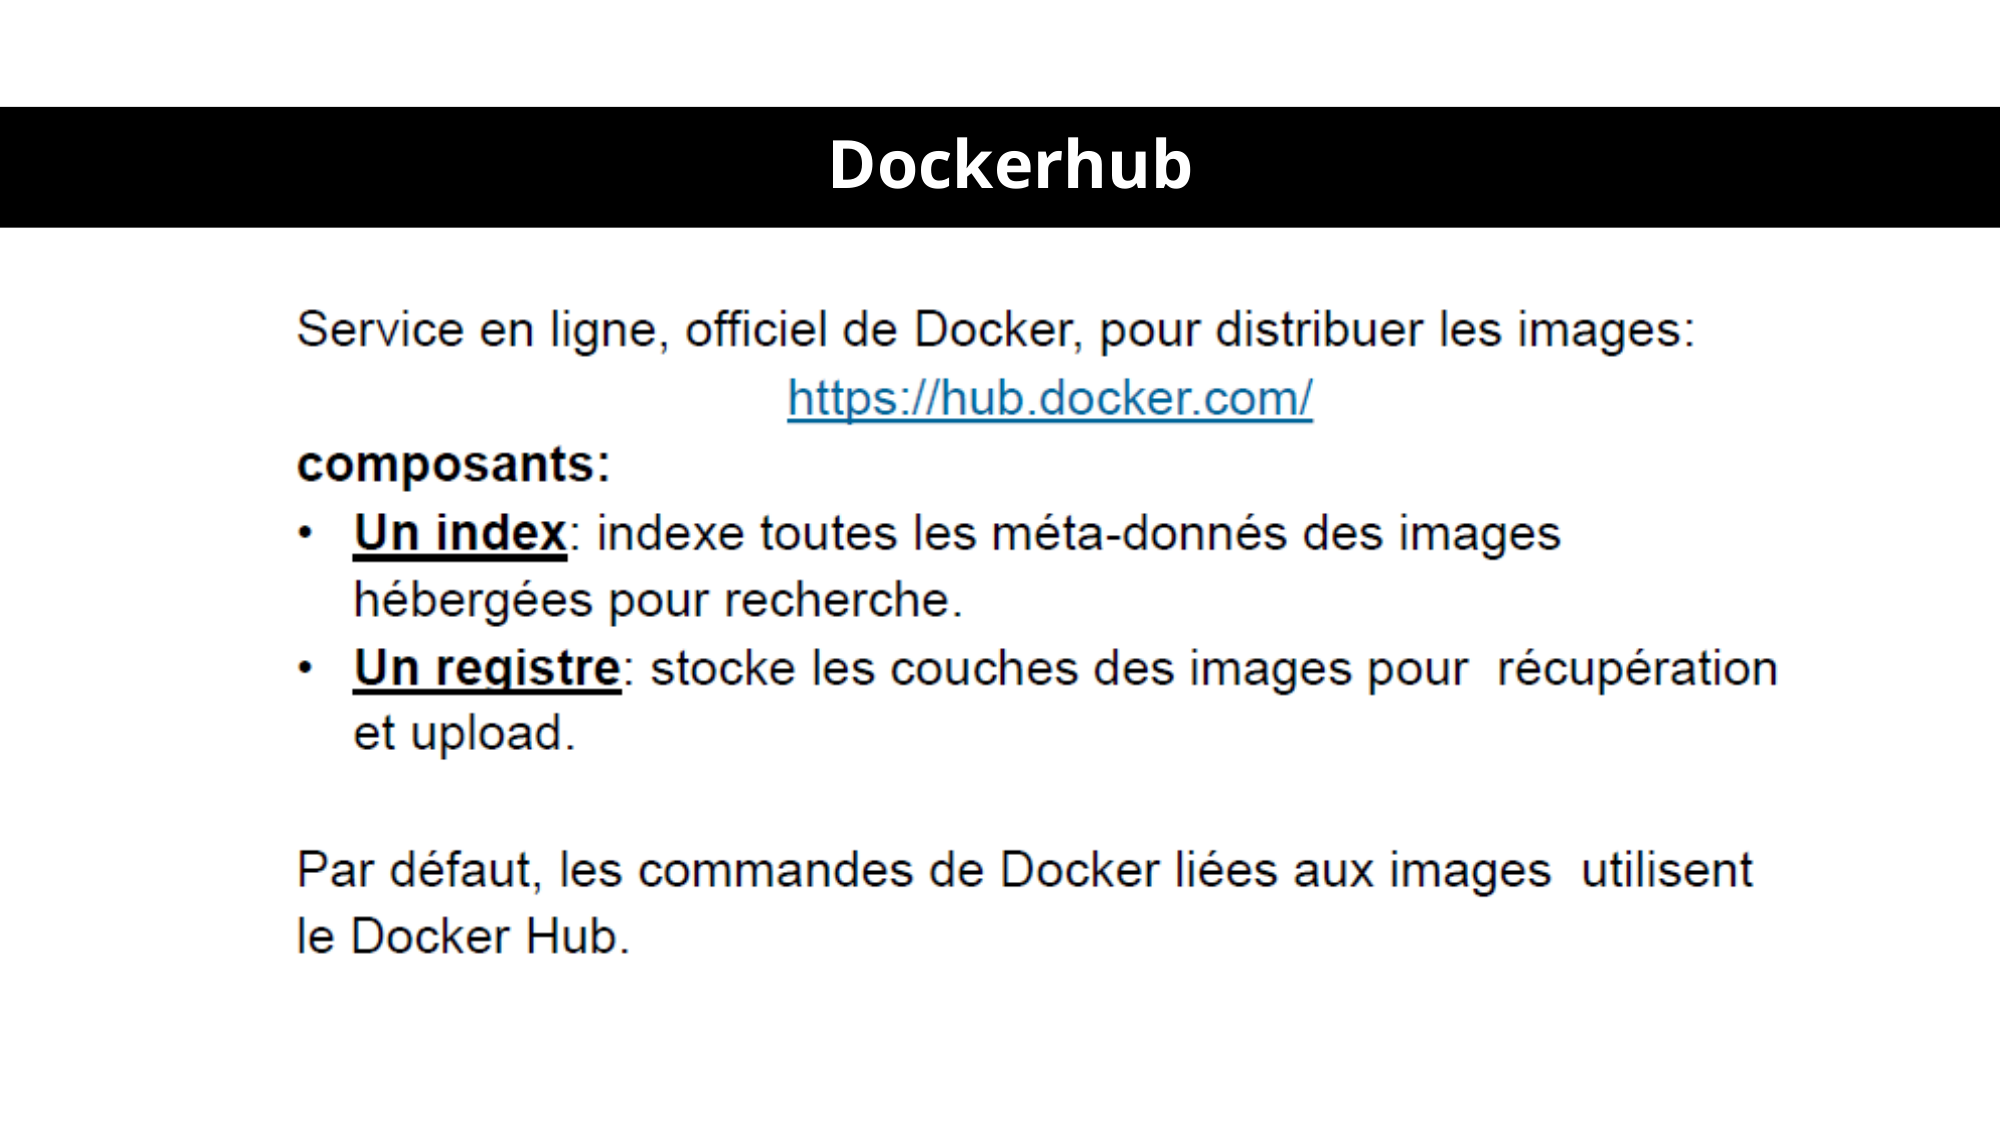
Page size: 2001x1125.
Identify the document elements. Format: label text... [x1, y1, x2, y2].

title Dockerhub [91, 105, 1931, 228]
text_box [0, 106, 2000, 229]
picture [216, 274, 1784, 996]
